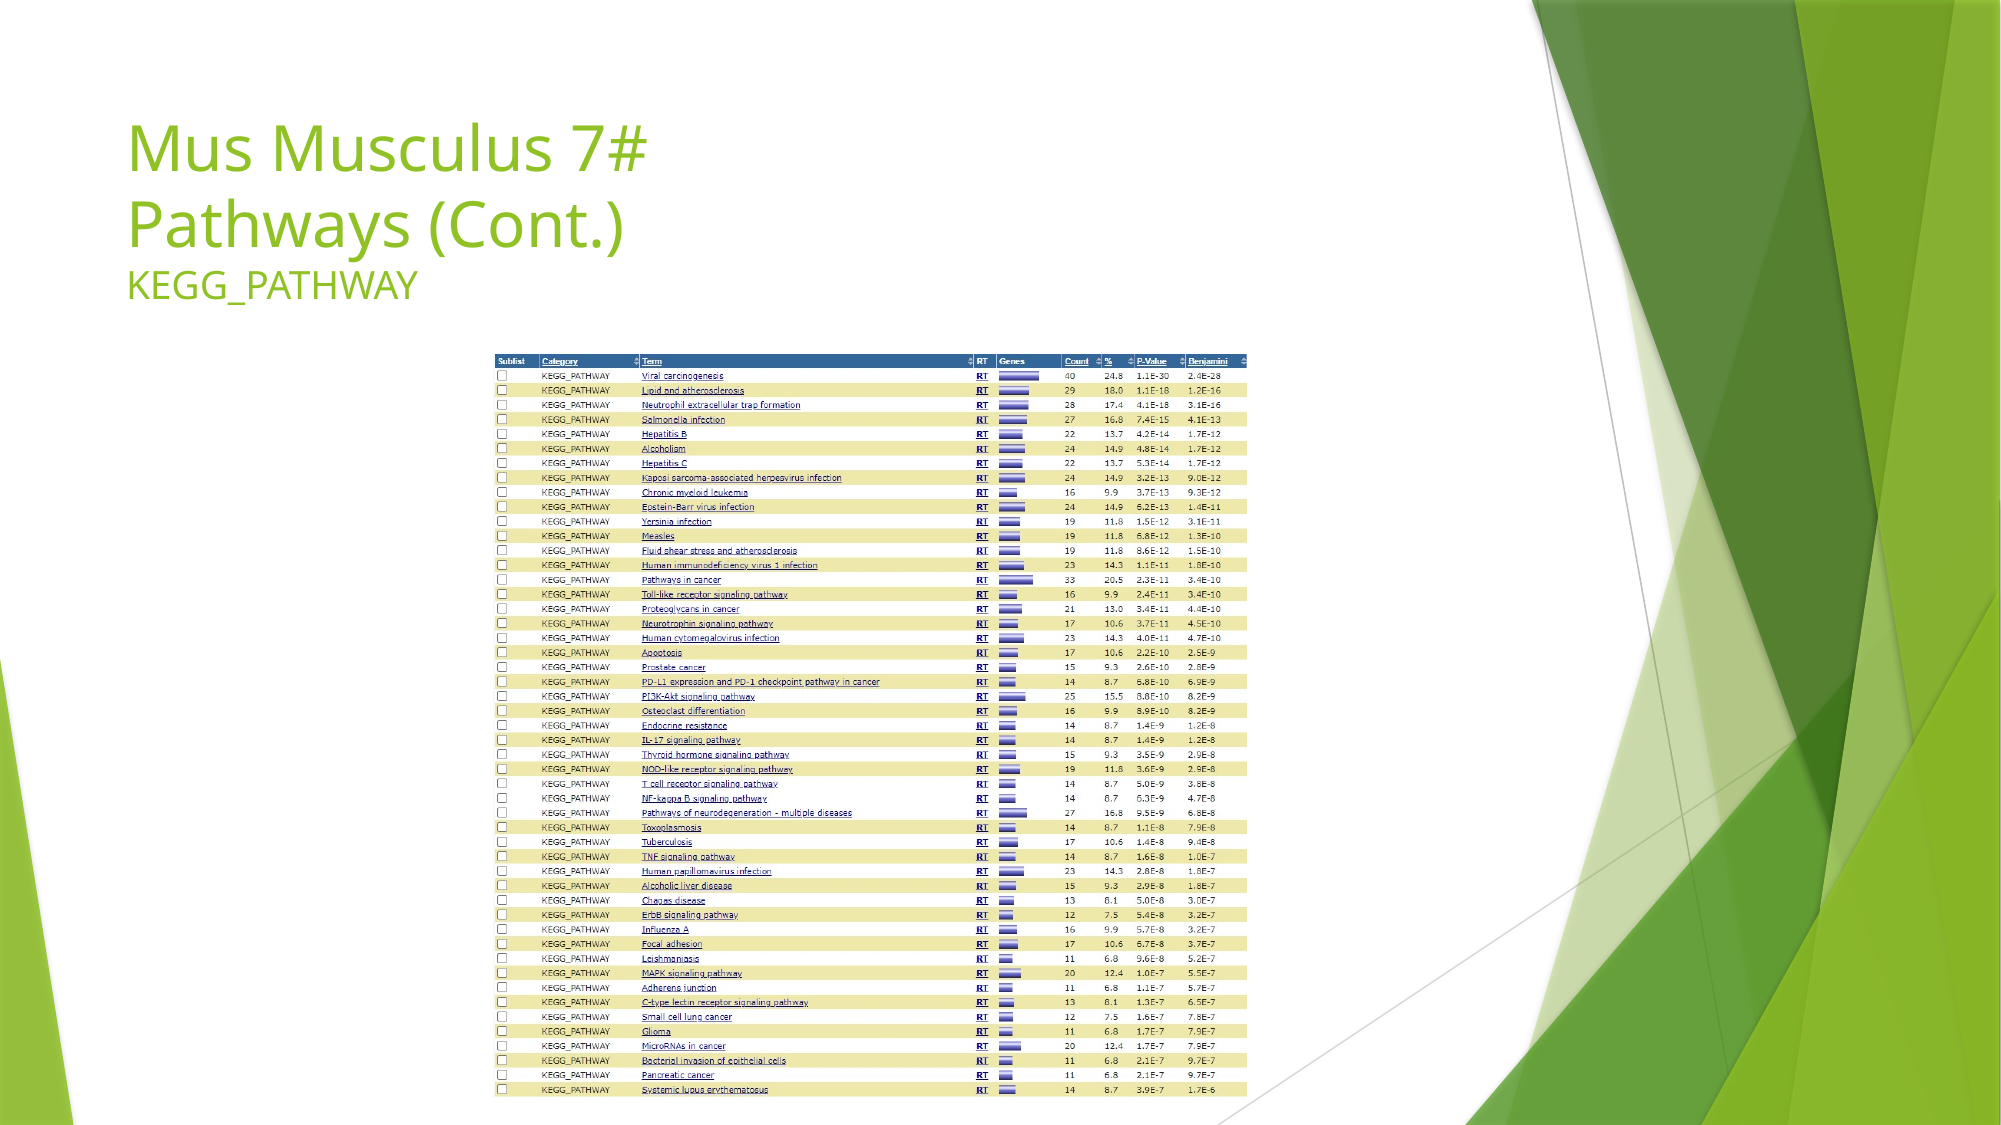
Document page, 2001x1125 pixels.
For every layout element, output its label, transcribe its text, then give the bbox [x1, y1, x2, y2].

title Mus Musculus 7# Pathways (Cont.) KEGG_PATHWAY [111, 99, 1522, 317]
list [493, 353, 1247, 1098]
